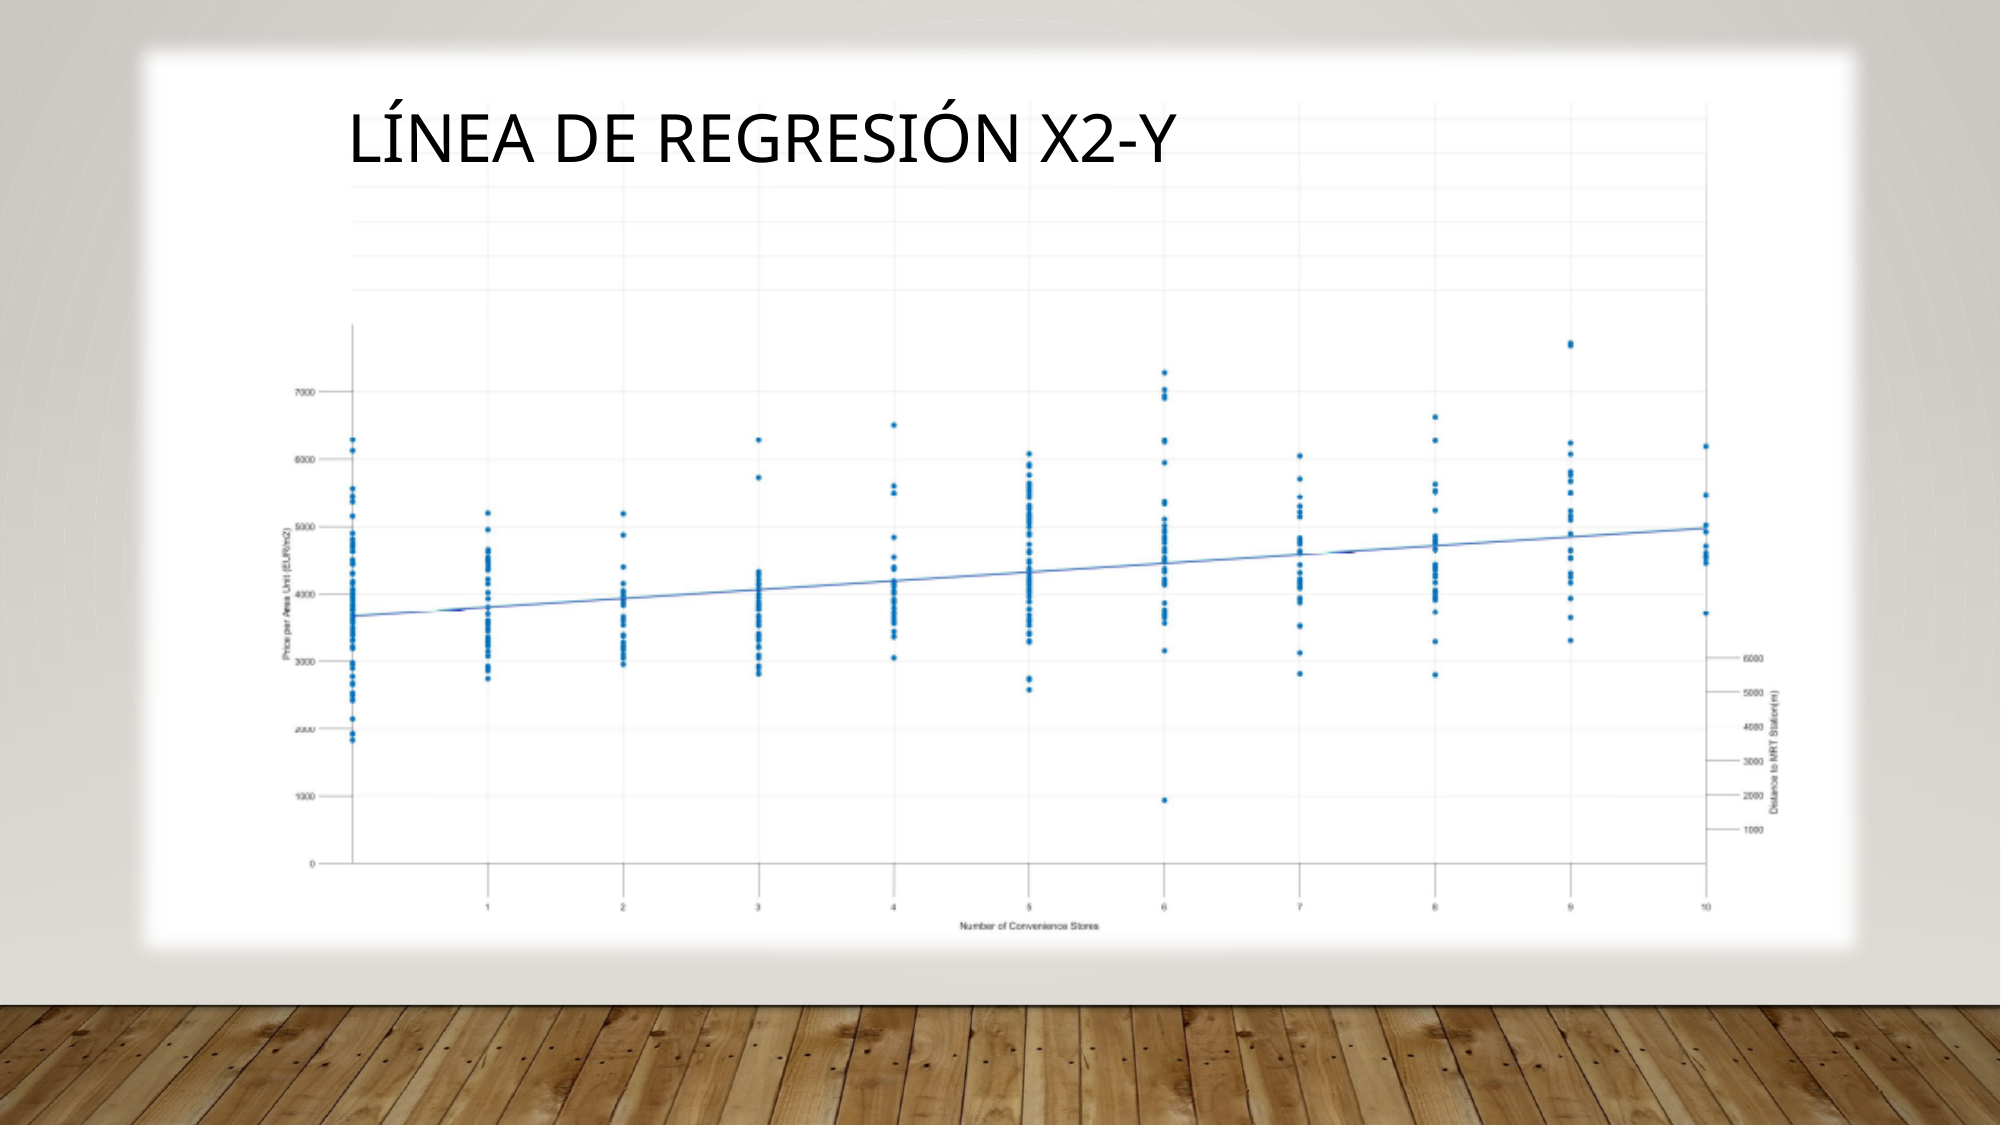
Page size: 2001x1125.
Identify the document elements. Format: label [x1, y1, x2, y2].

picture [0, 1005, 2000, 1125]
picture [126, 33, 1874, 968]
